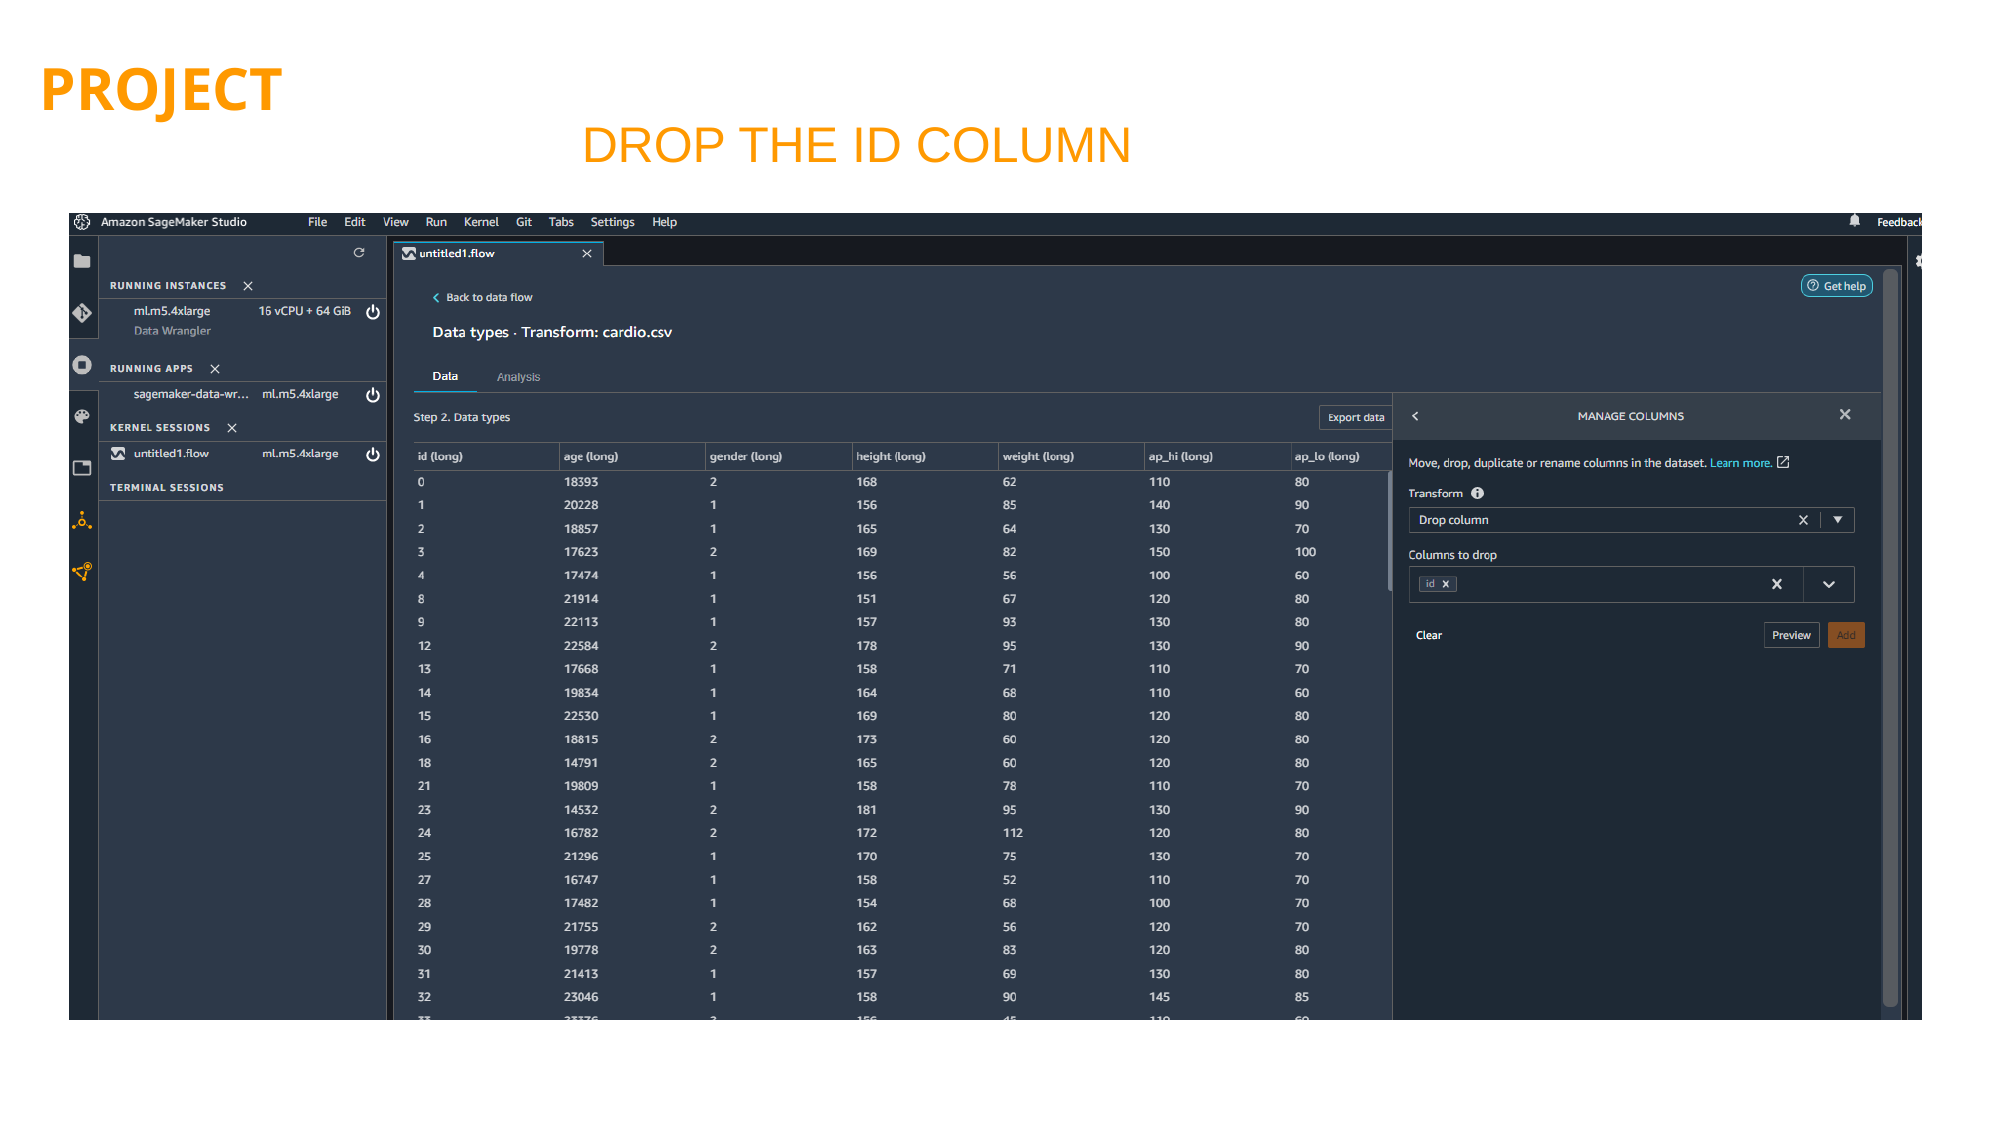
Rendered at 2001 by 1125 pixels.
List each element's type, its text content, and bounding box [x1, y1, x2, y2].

picture [69, 213, 1922, 1020]
text_box PROJECT [24, 44, 1863, 130]
text_box DROP THE ID COLUMN [284, 104, 1430, 180]
